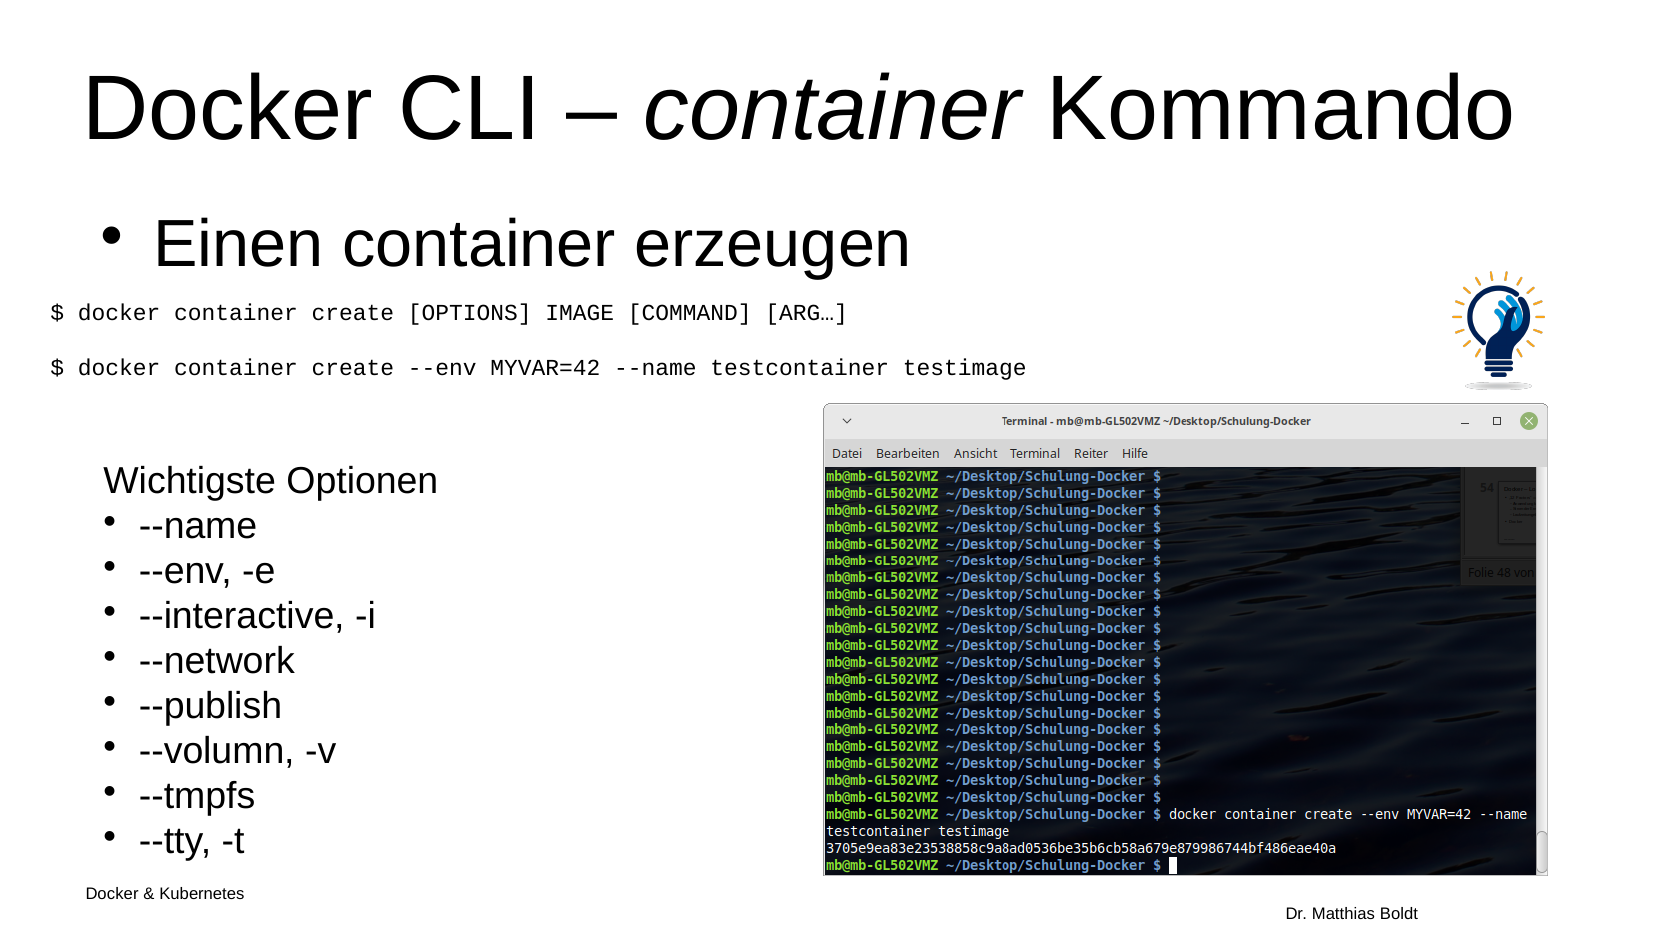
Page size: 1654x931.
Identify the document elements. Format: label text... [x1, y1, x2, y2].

picture [1452, 271, 1546, 390]
text_box Docker & Kubernetes Dr. Matthias Boldt [70, 875, 1562, 910]
text_box Docker CLI – container Kommando [82, 25, 1571, 181]
picture [823, 403, 1548, 877]
text_box $ docker container create [OPTIONS] IMAGE [COMMAND] [ARG…] $ docker container create --env MYVAR=42 --name testcontainer testimage [35, 290, 1382, 449]
text_box Wichtigste Optionen --name --env, -e --interactive, -i --network --publish --volumn, -v --tmpfs --tty, -t [88, 448, 804, 842]
text_box Einen container erzeugen [82, 199, 1453, 378]
